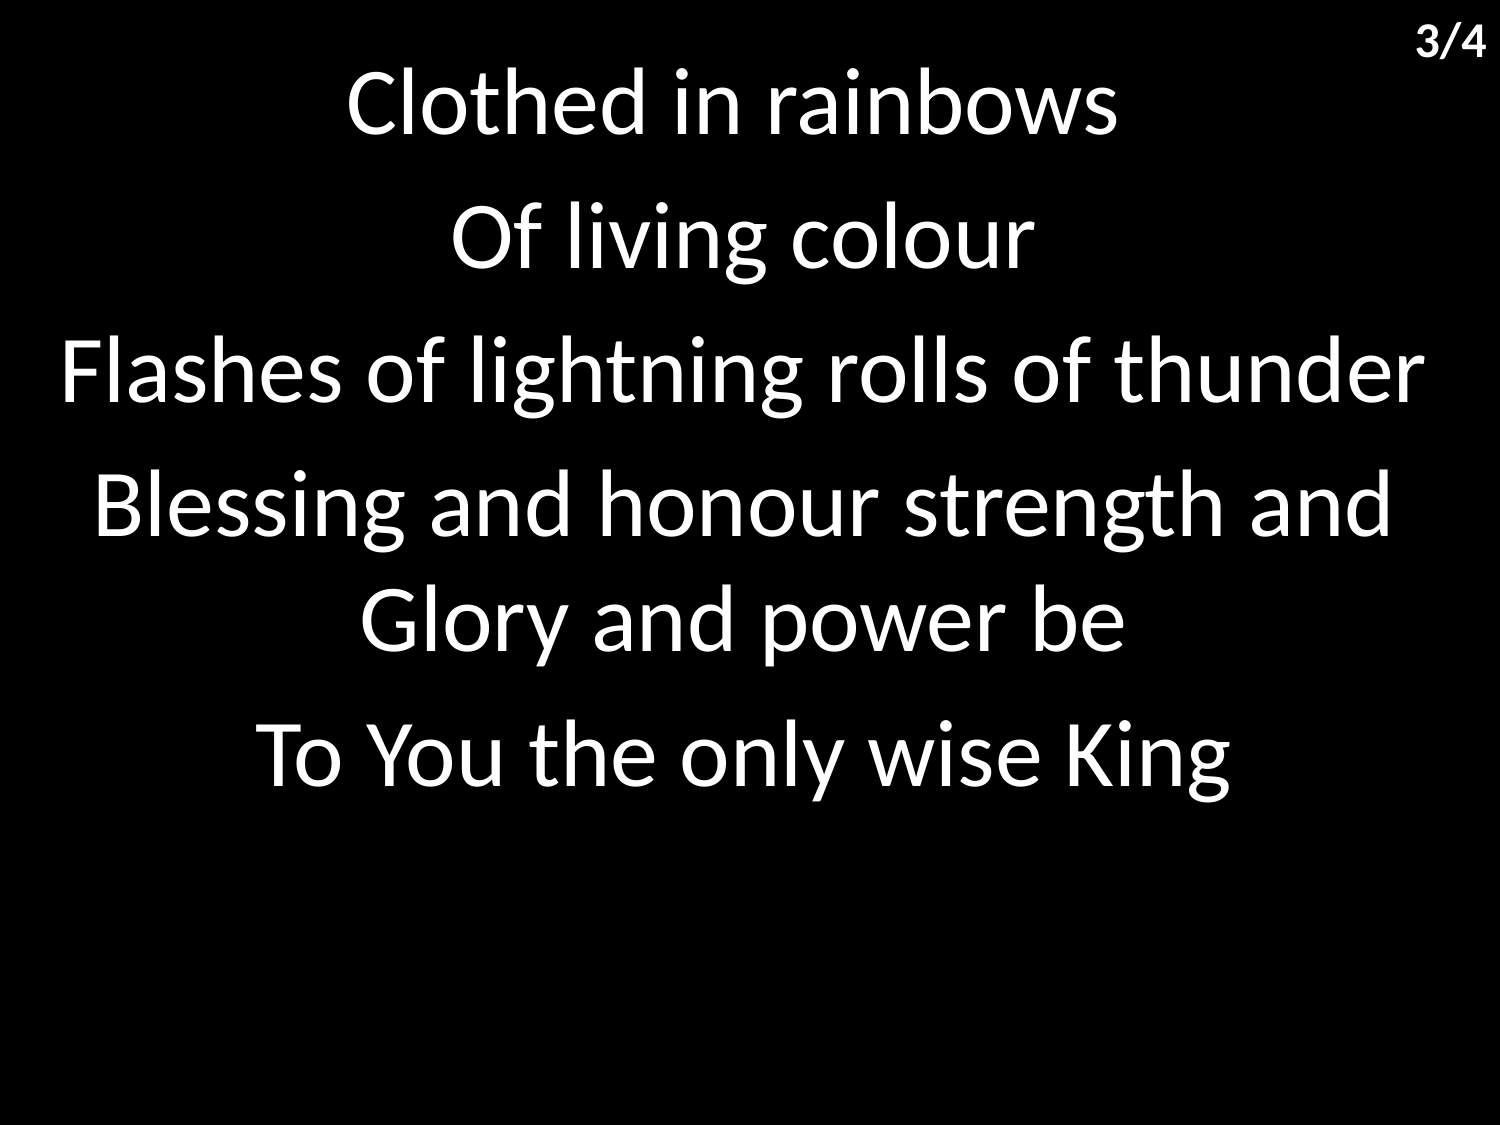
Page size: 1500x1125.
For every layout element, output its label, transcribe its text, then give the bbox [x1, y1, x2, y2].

text_box 3/4 [1399, 0, 1500, 75]
subtitle Clothed in rainbows Of living colour Flashes of lightning rolls of thunder Blessing and honour strength and Glory and power be To You the only wise King [17, 30, 1471, 1094]
